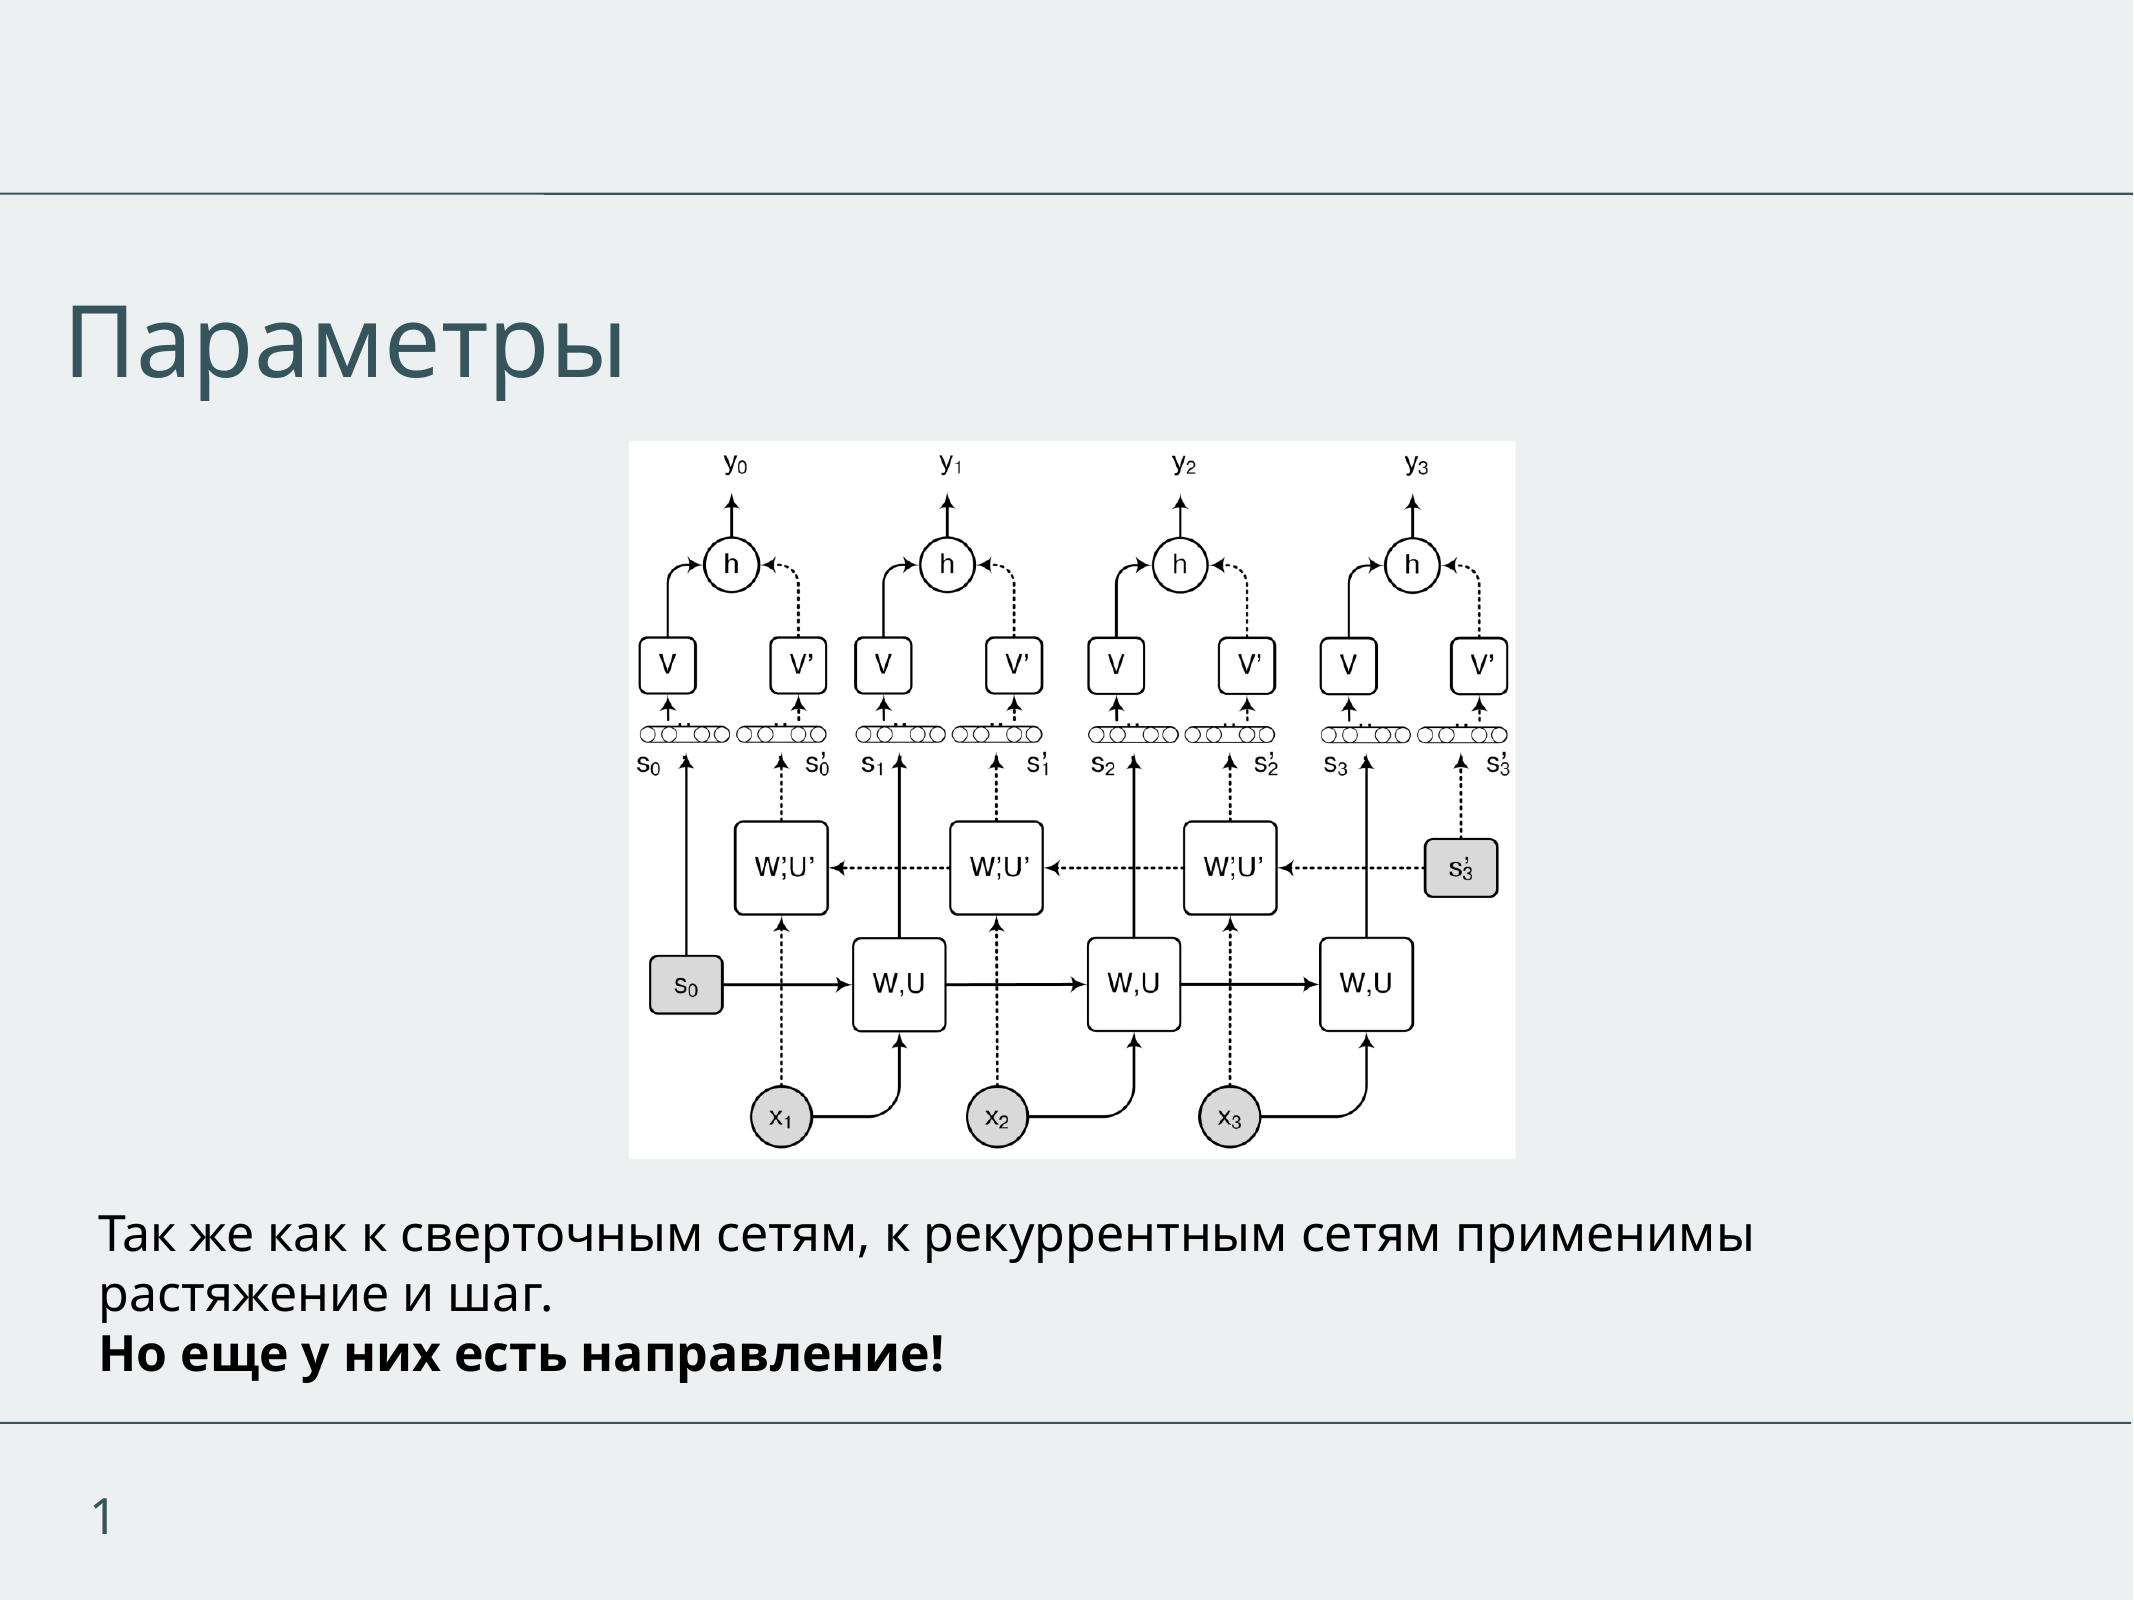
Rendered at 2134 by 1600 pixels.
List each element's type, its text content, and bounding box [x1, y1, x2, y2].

text_box 1 [81, 1476, 146, 1553]
picture [628, 441, 1516, 1160]
text_box Параметры [55, 269, 671, 406]
text_box Так же как к сверточным сетям, к рекуррентным сетям применимы растяжение и шаг. Но еще у них есть направление! [83, 1194, 2061, 1389]
